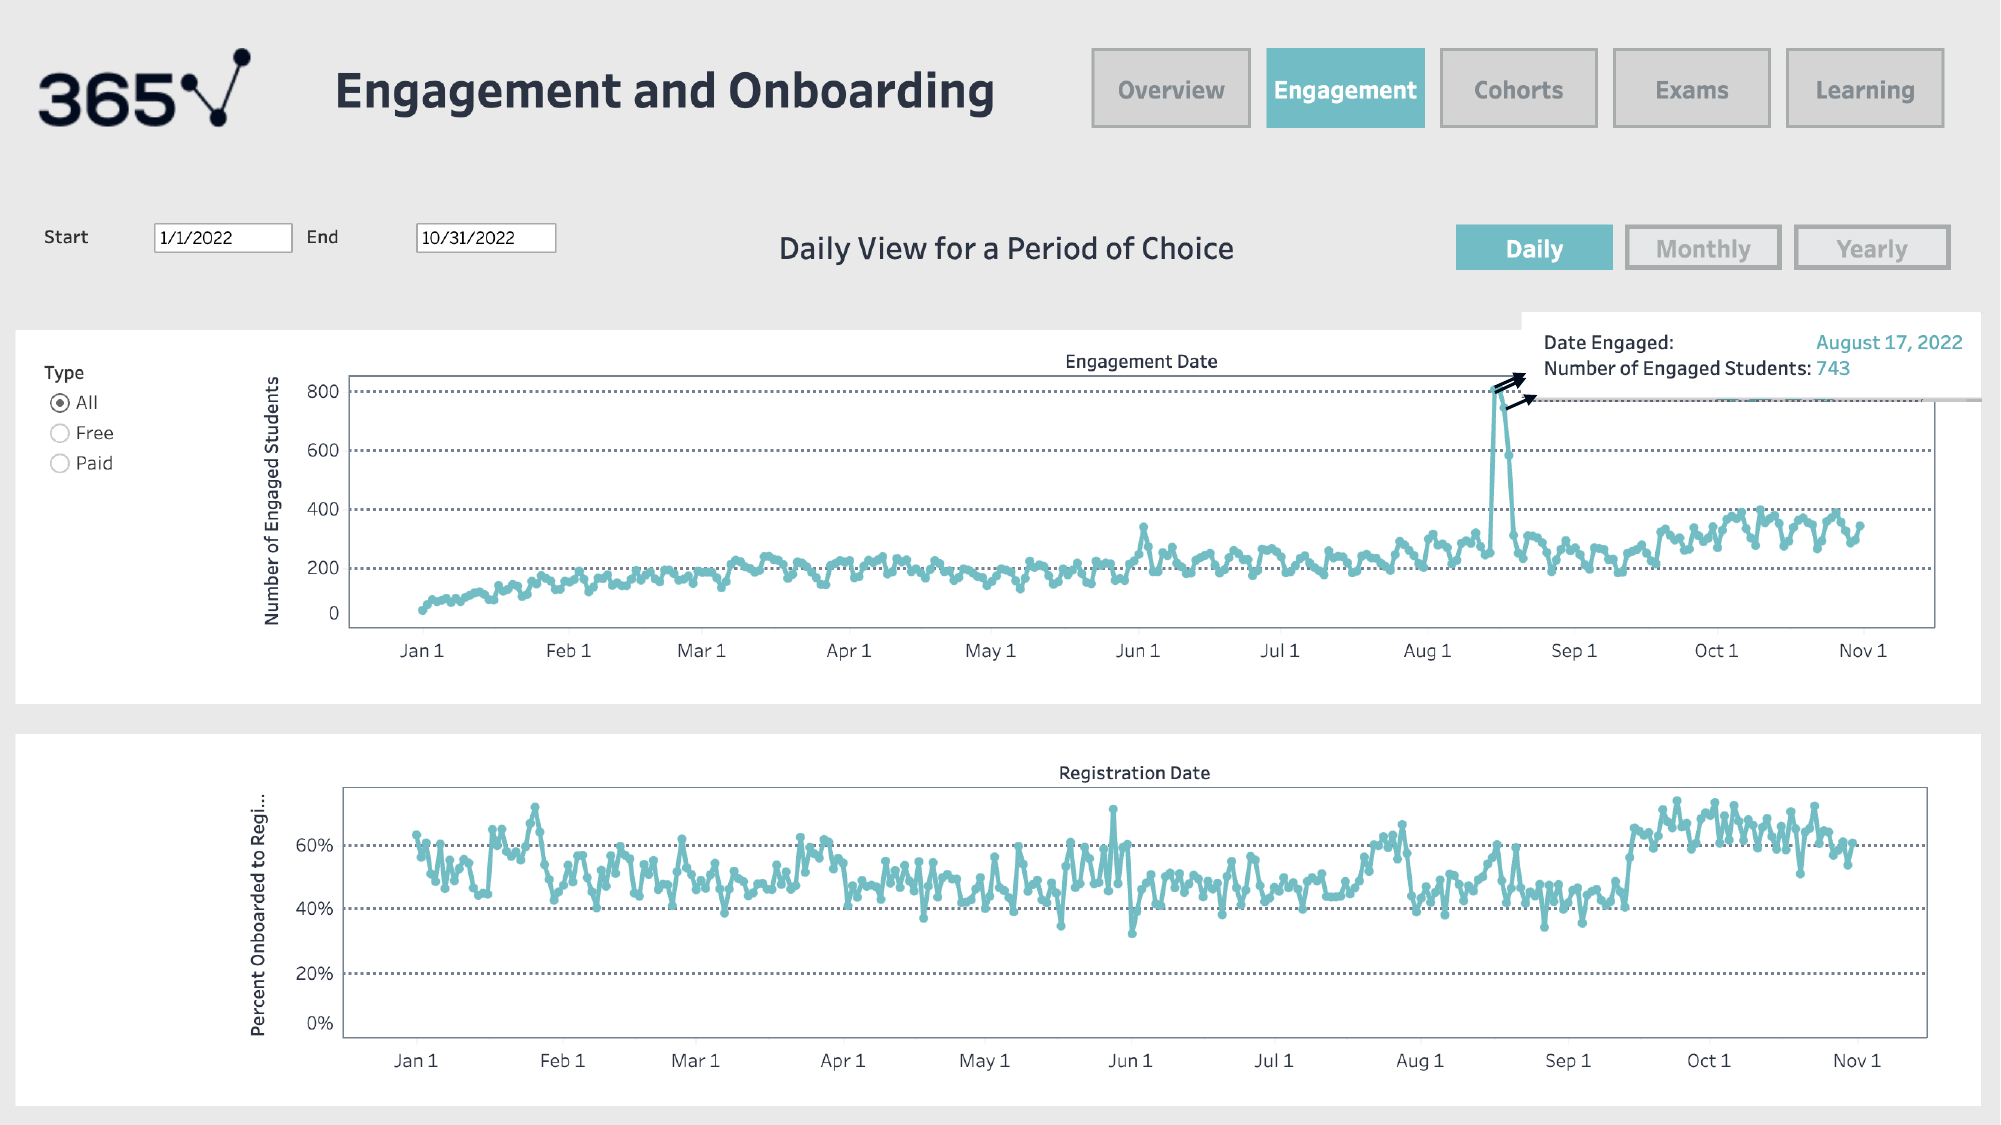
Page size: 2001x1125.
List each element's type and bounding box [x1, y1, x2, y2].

text_box [1494, 372, 1525, 377]
text_box [1505, 394, 1538, 410]
picture [0, 6, 2000, 1119]
text_box [1494, 377, 1525, 394]
